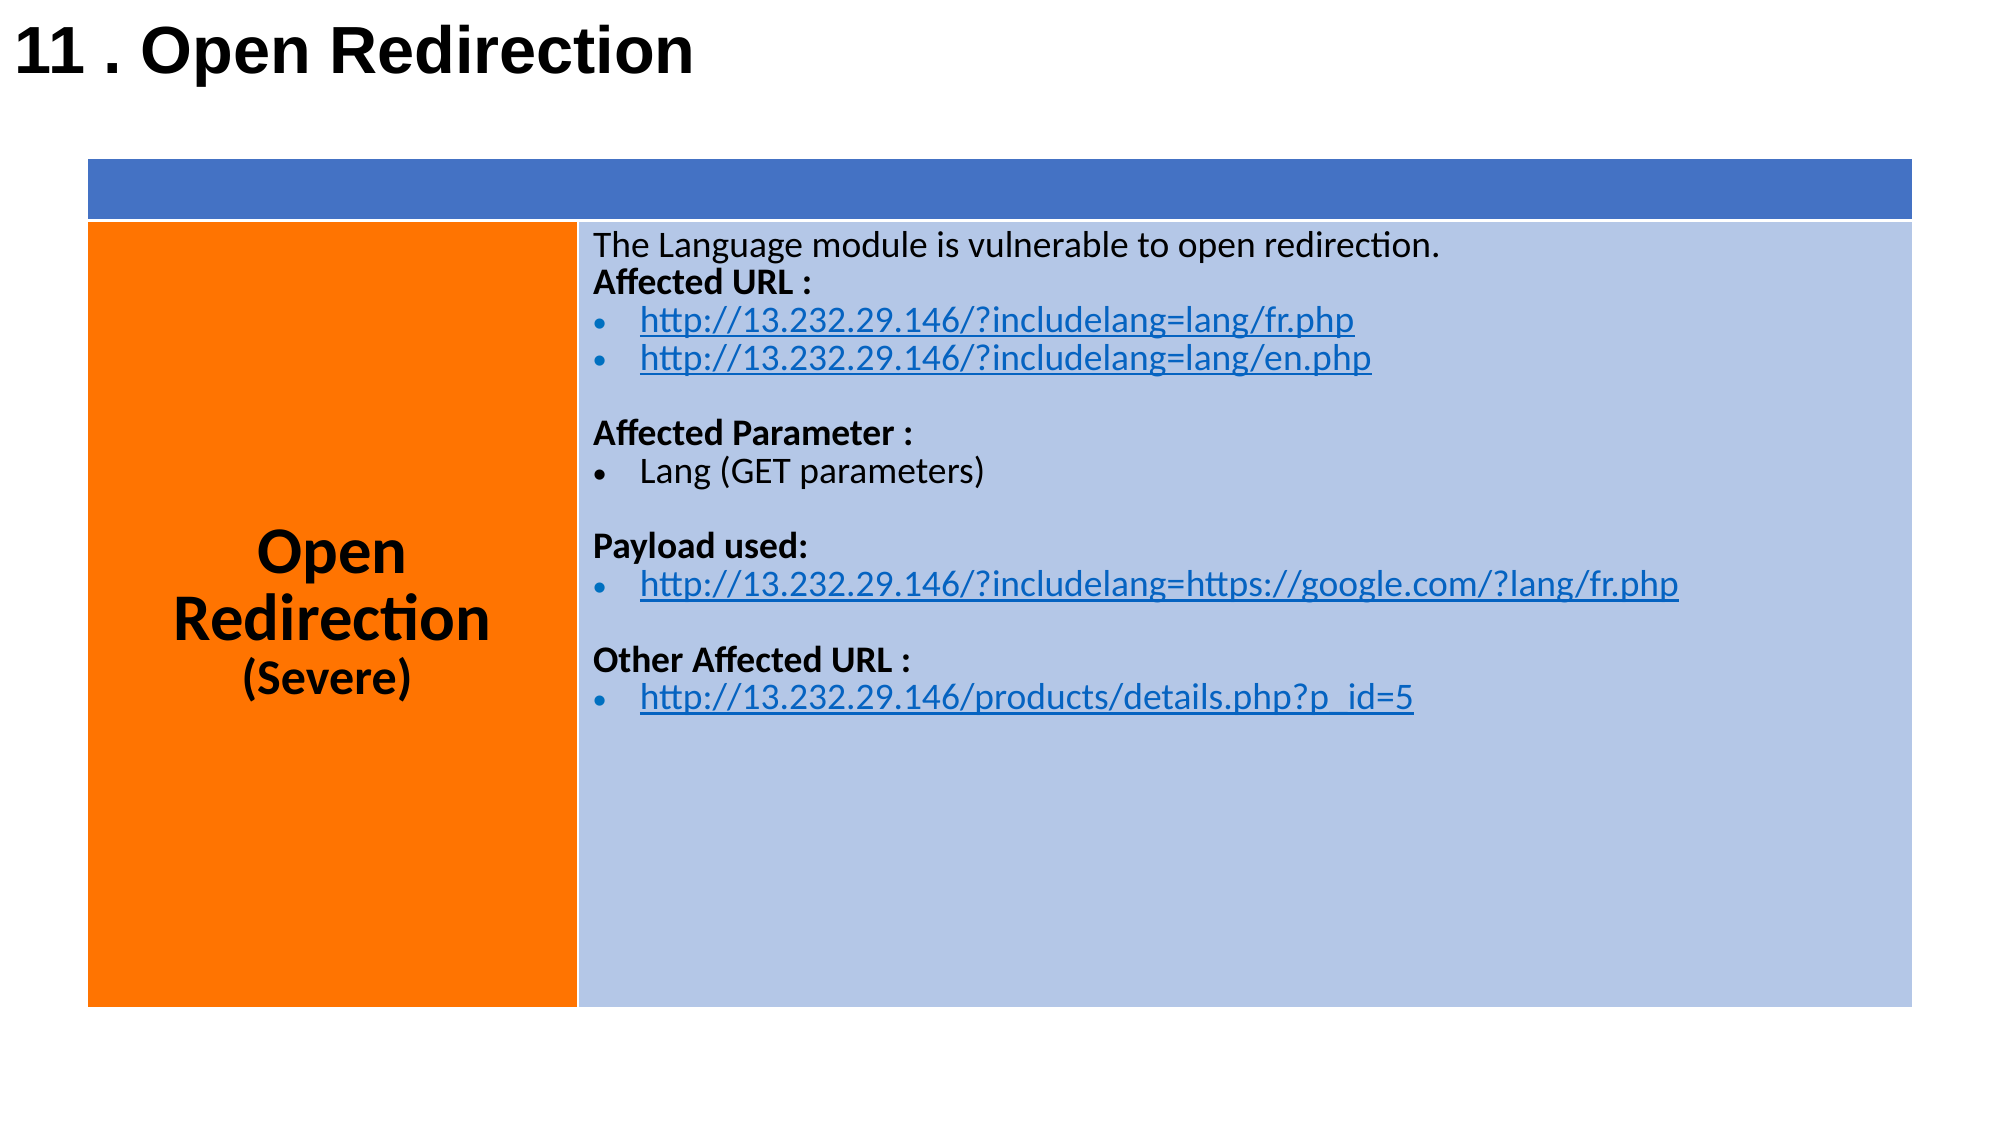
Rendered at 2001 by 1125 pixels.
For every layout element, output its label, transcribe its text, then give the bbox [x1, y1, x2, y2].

table_header The Language module is vulnerable to open redirection. Affected URL : http://13.232.29.146/?includelang=lang/fr.php http://13.232.29.146/?includelang=lang/en.php Affected Parameter : Lang (GET parameters) Payload used: http://13.232.29.146/?includelang=https://google.com/?lang/fr.php Other Affected URL : http://13.232.29.146/products/details.php?p_id=5 [579, 222, 1912, 1007]
text_box 11 . Open Redirection [0, 0, 2000, 175]
table_header Open Redirection (Severe) [88, 222, 577, 1007]
table_header [88, 159, 1912, 219]
